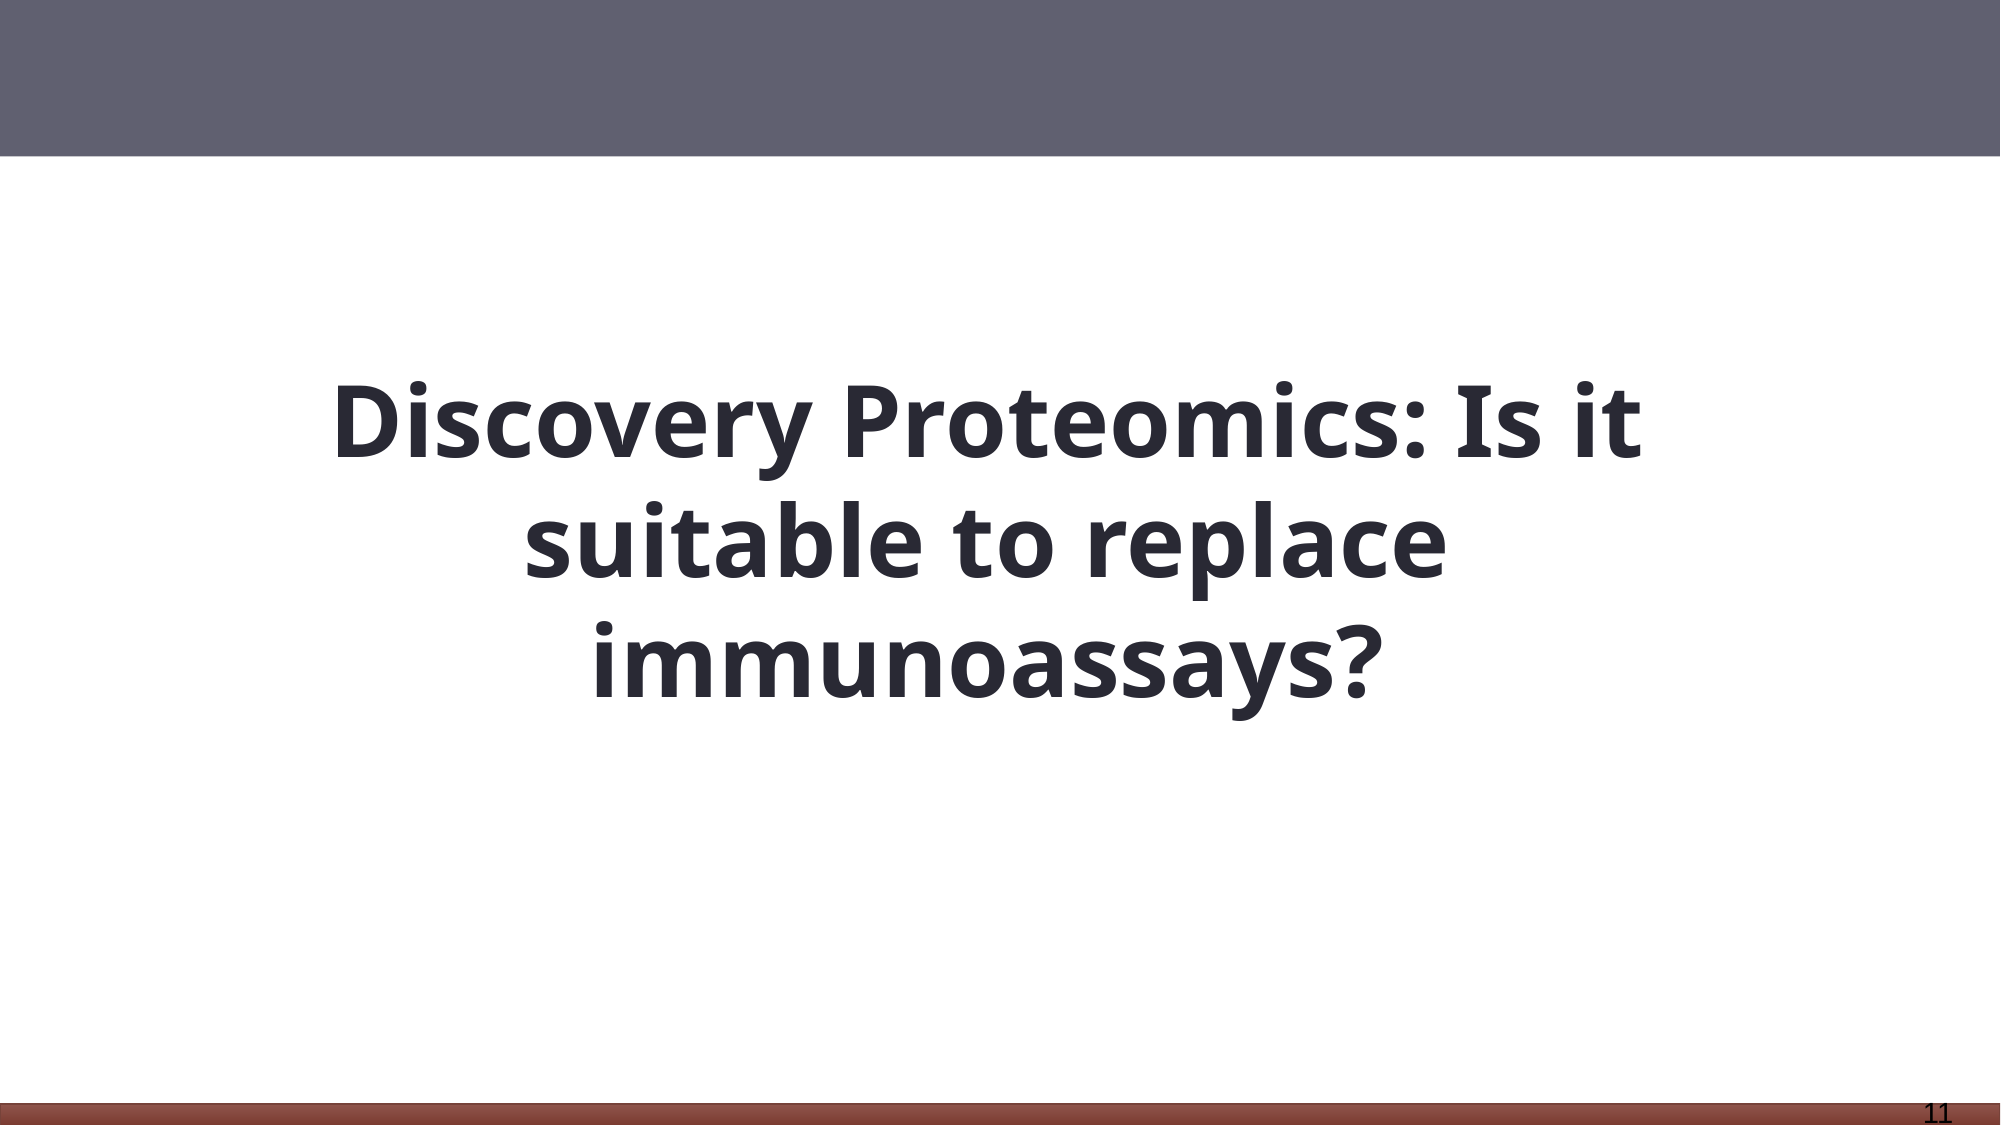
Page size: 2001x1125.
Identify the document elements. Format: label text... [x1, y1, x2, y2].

title Discovery Proteomics: Is it suitable to replace immunoassays? [150, 399, 1825, 675]
slide_number 11 [1800, 1082, 1969, 1125]
